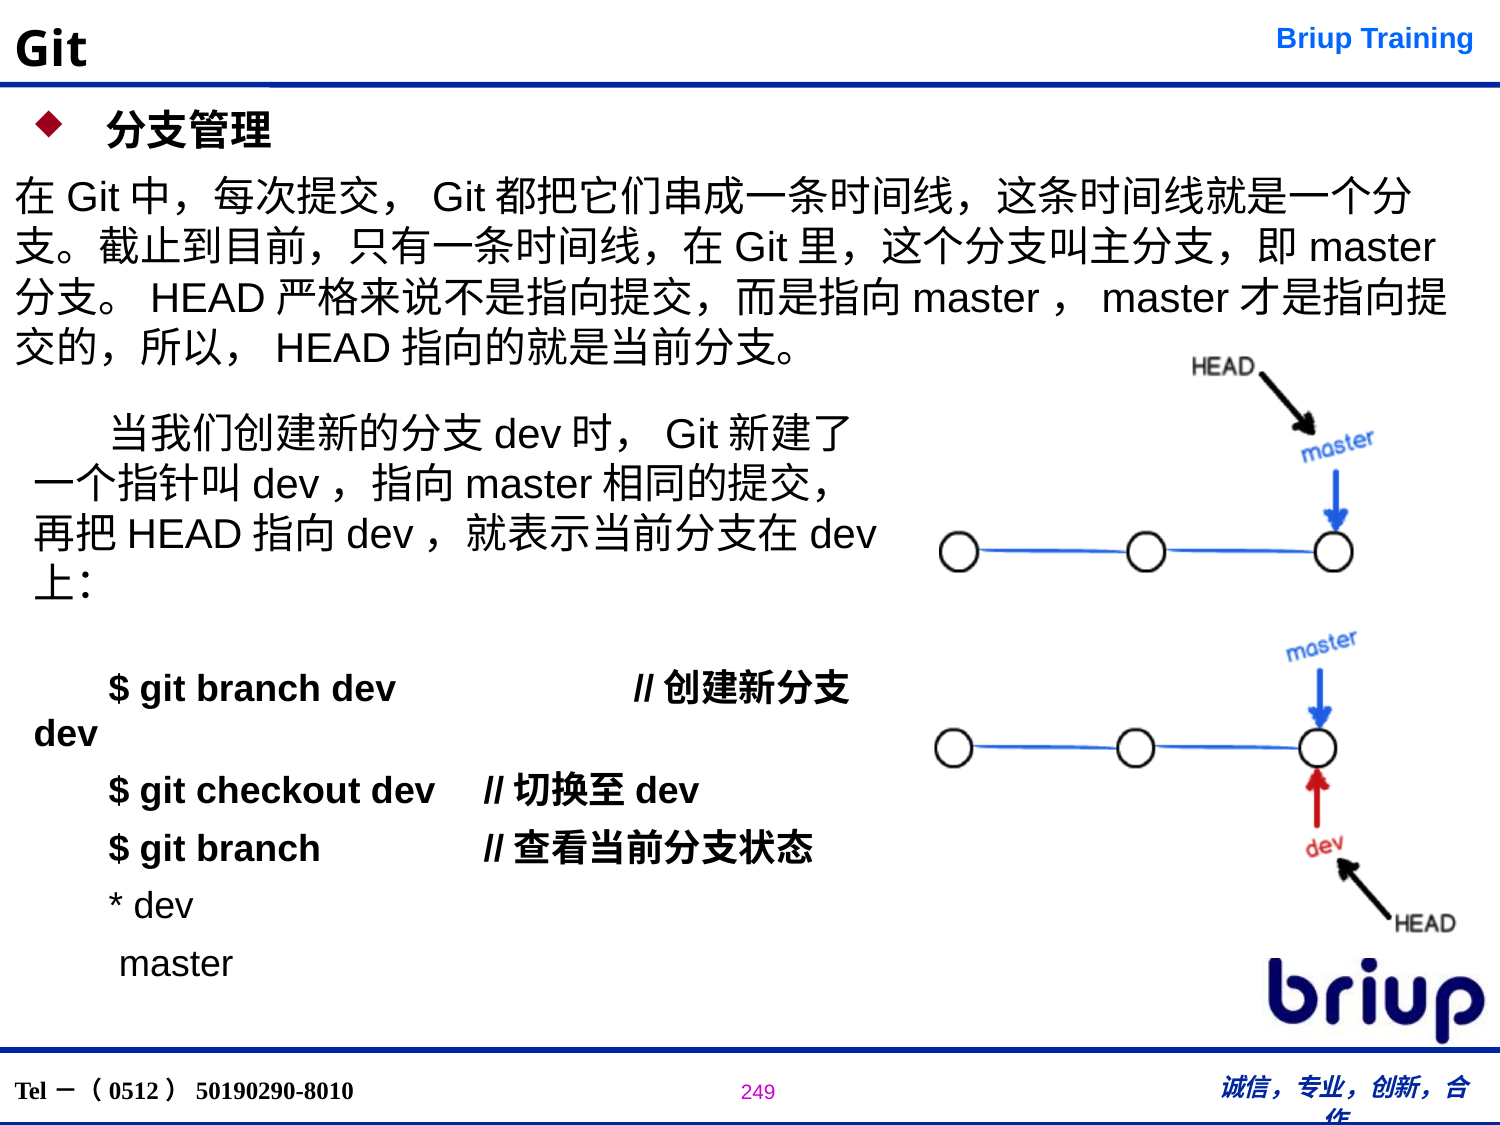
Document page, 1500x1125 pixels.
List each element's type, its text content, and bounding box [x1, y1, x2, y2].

picture [924, 337, 1424, 578]
picture [924, 616, 1500, 1047]
title Git [0, 0, 1251, 85]
text_box 当我们创建新的分支dev时，Git新建了一个指针叫dev，指向master相同的提交，再把HEAD指向dev，就表示当前分支在dev上： $ git branch dev //创建新分支dev $ git checkout dev //切换至dev $ git branch //查看当前分支状态 * dev master [18, 399, 907, 1048]
list 分支管理 在Git中，每次提交，Git都把它们串成一条时间线，这条时间线就是一个分支。截止到目前，只有一条时间线，在Git里，这个分支叫主分支，即master分支。HEAD严格来说不是指向提交，而是指向master，master才是指向提交的，所以，HEAD指向的就是当前分支。 [0, 96, 1500, 376]
